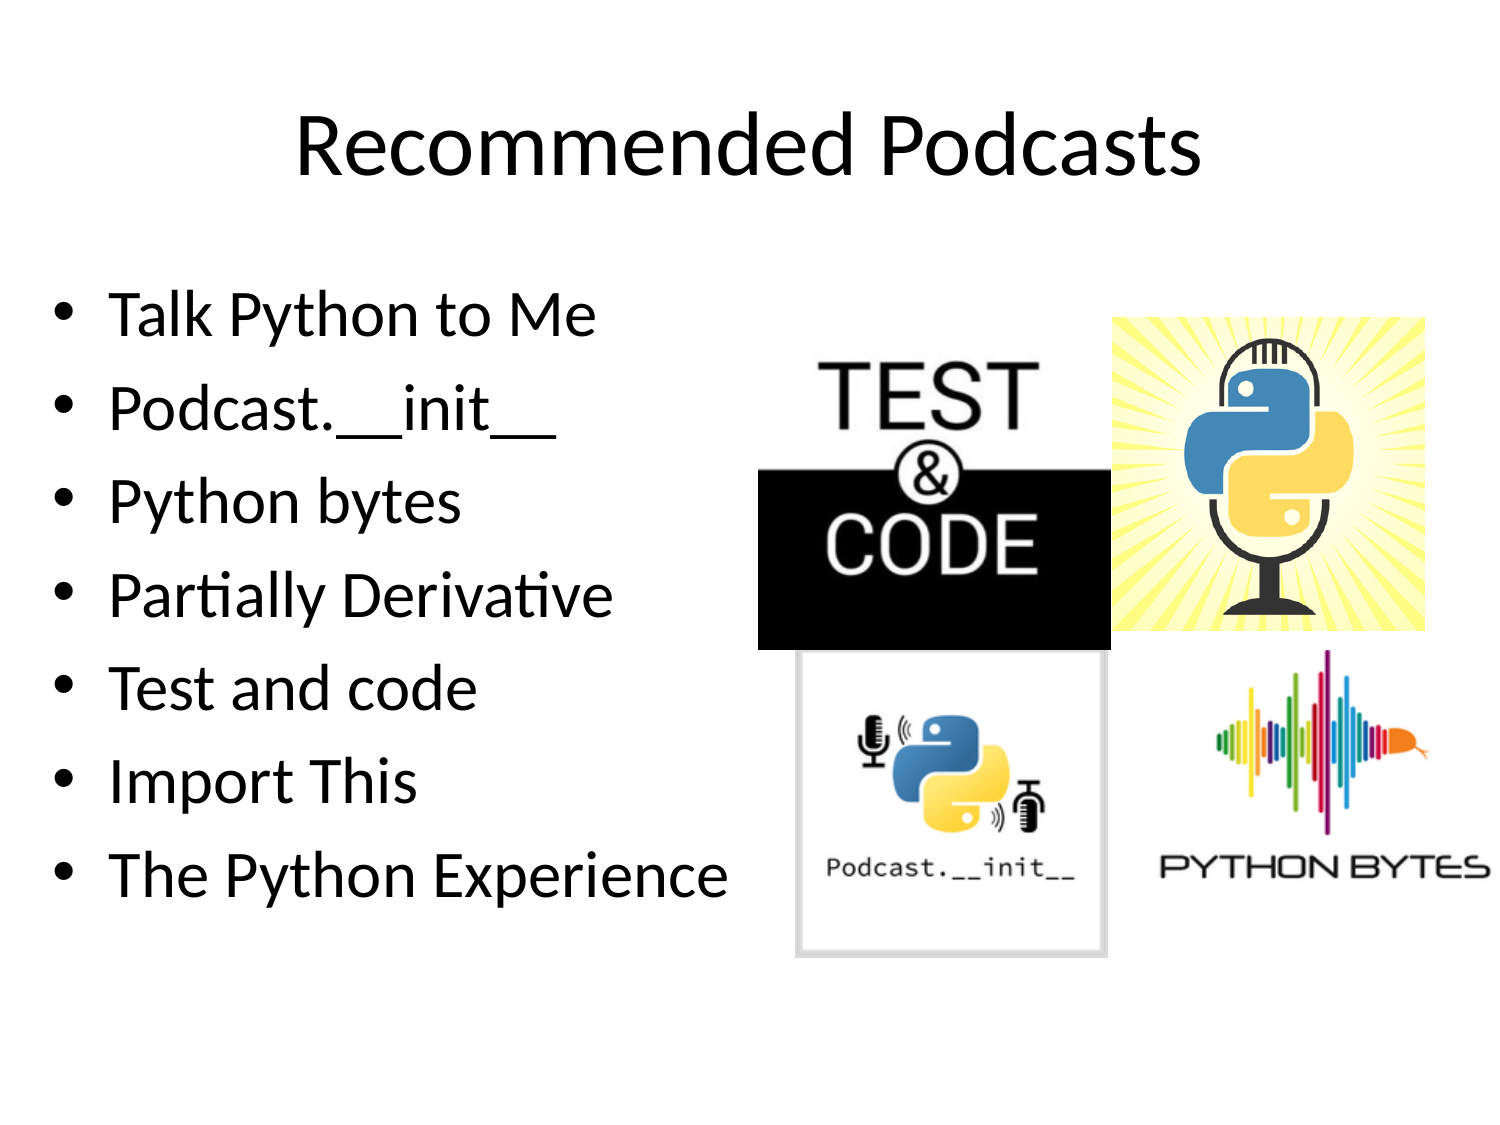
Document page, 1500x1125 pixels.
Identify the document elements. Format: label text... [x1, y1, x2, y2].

list Talk Python to Me Podcast.__init__ Python bytes Partially Derivative Test and code Import This The Python Experience [37, 262, 756, 1005]
title Recommended Podcasts [75, 45, 1425, 233]
picture [1130, 649, 1500, 920]
picture [757, 297, 1425, 959]
